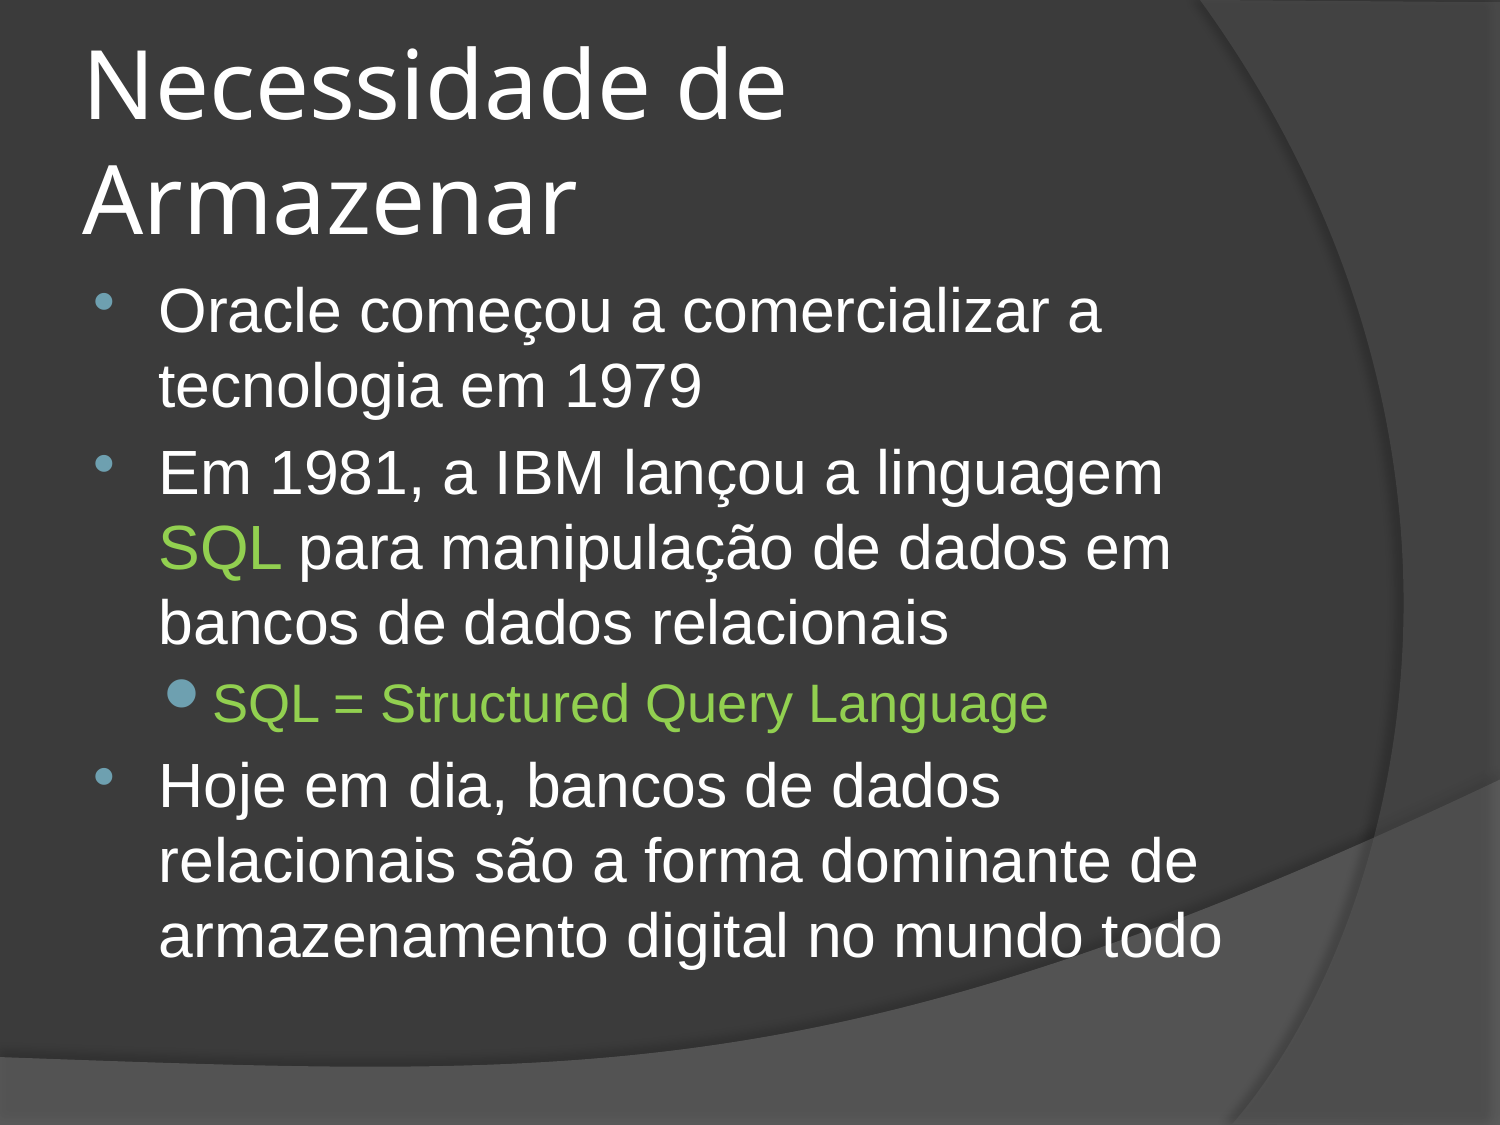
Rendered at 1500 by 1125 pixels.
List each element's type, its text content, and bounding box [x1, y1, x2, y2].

title Necessidade de Armazenar [75, 45, 1300, 233]
list Oracle começou a comercializar a tecnologia em 1979 Em 1981, a IBM lançou a linguagem SQL para manipulação de dados em bancos de dados relacionais SQL = Structured Query Language Hoje em dia, bancos de dados relacionais são a forma dominante de armazenamento digital no mundo todo [75, 262, 1300, 1005]
